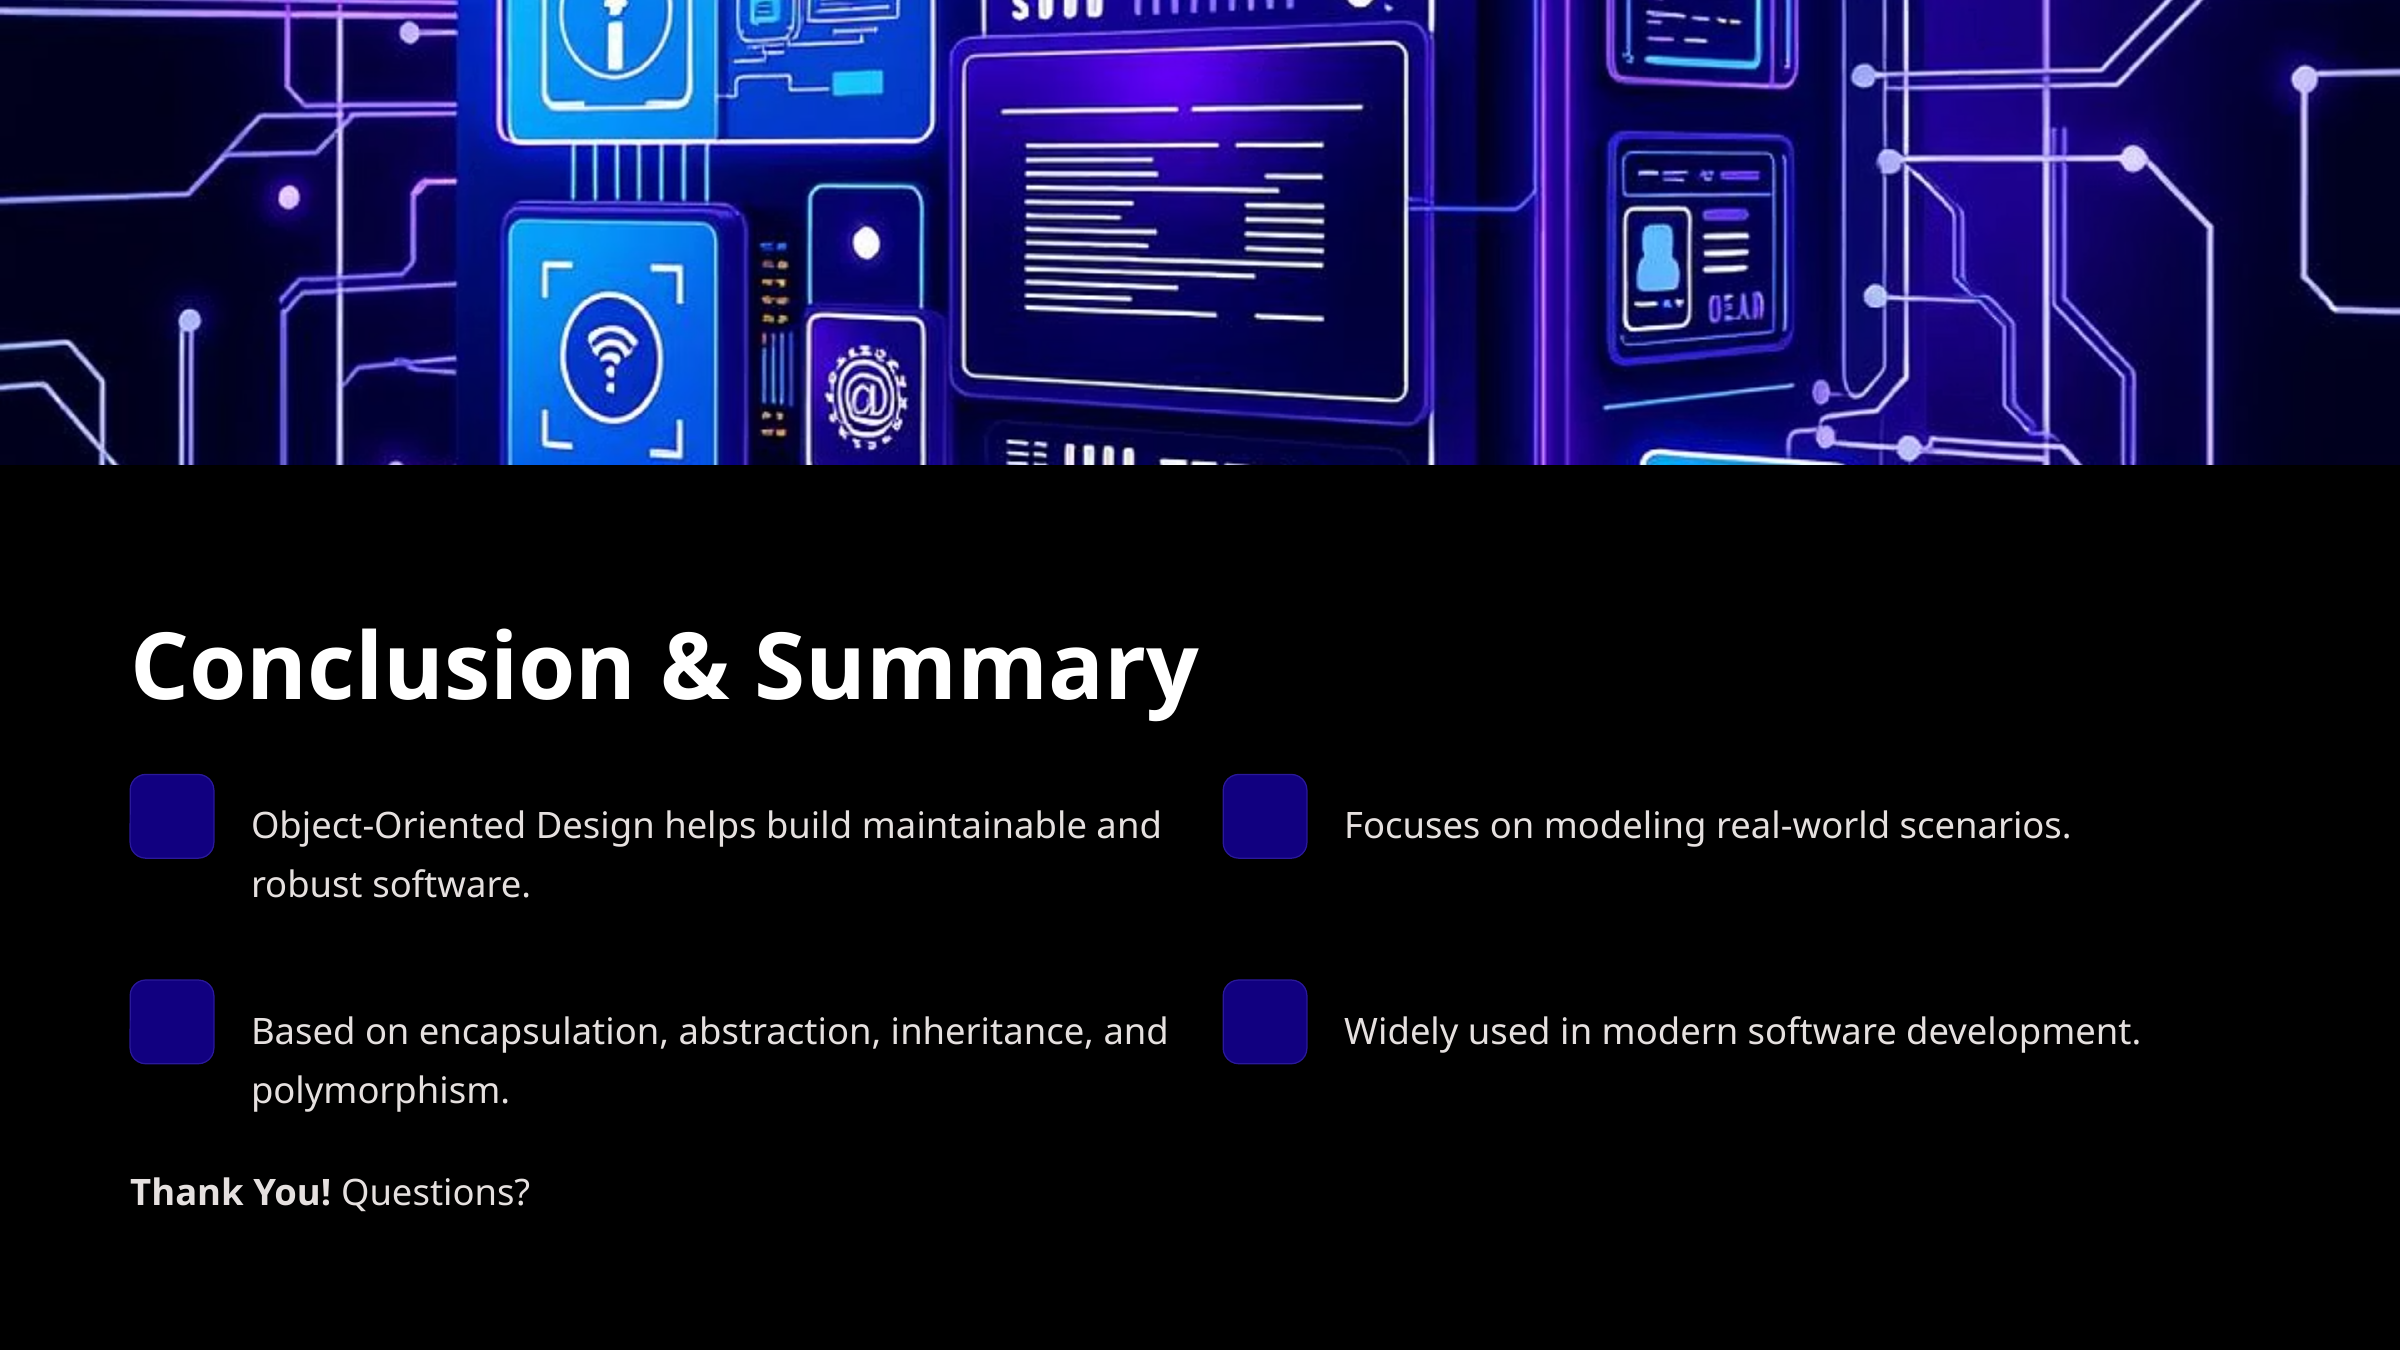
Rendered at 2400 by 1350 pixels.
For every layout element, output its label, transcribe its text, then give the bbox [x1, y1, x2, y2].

text_box Focuses on modeling real-world scenarios. [1344, 786, 2270, 847]
text_box [130, 979, 214, 1064]
text_box Object-Oriented Design helps build maintainable and robust software. [251, 786, 1177, 906]
picture [0, 0, 2400, 466]
text_box Thank You! Questions? [130, 1153, 2270, 1213]
text_box Based on encapsulation, abstraction, inheritance, and polymorphism. [251, 992, 1177, 1112]
text_box Conclusion & Summary [130, 602, 1189, 719]
text_box [1223, 774, 1307, 859]
text_box [130, 774, 214, 859]
text_box Widely used in modern software development. [1344, 992, 2270, 1052]
text_box [1223, 979, 1307, 1064]
